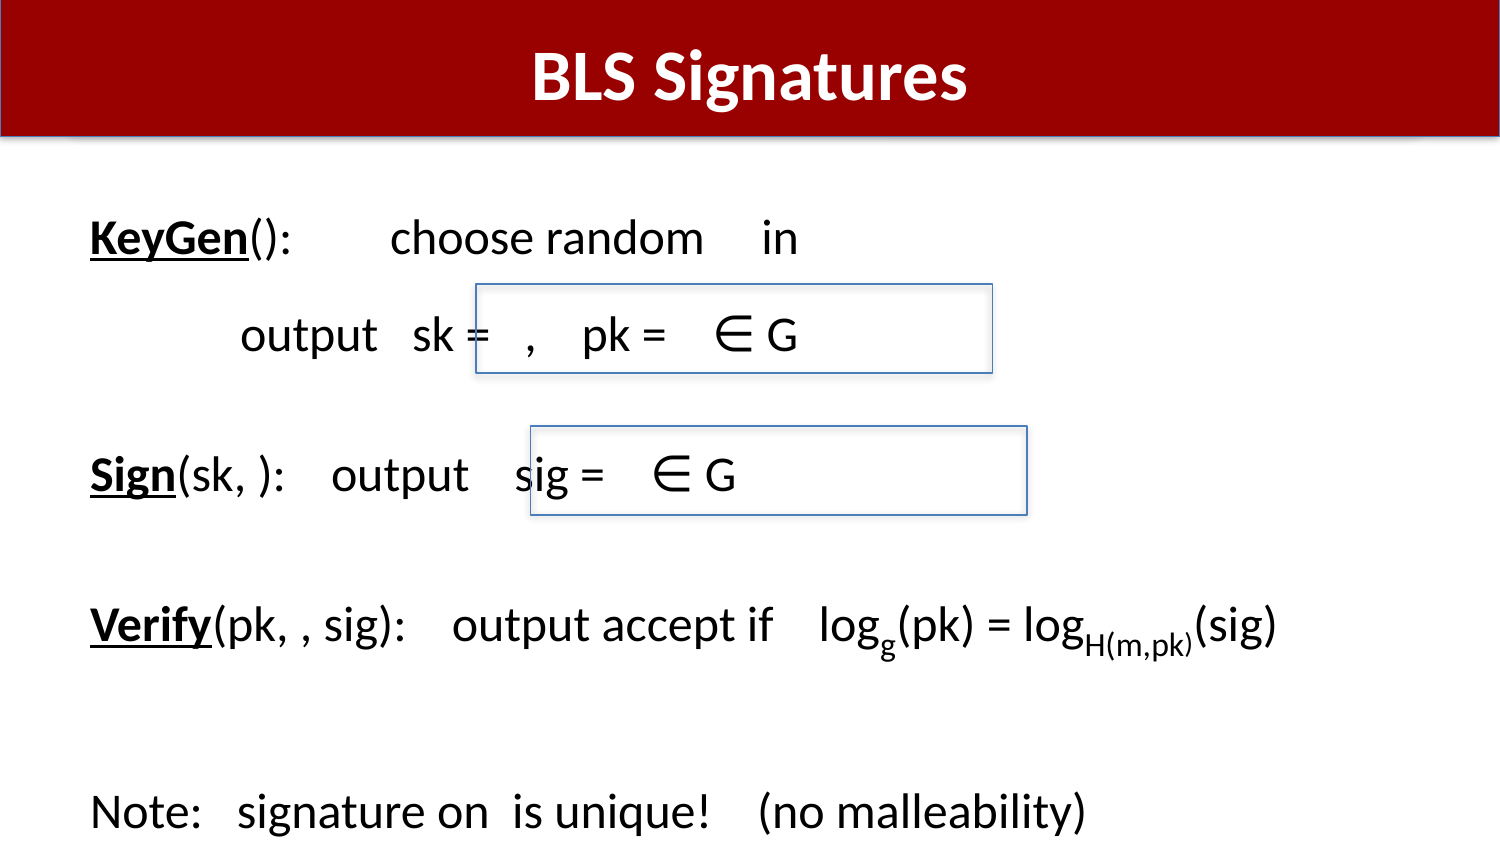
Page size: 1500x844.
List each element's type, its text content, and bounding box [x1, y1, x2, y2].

text_box [530, 425, 1028, 516]
title BLS Signatures [75, 20, 1425, 123]
text_box [475, 283, 993, 374]
